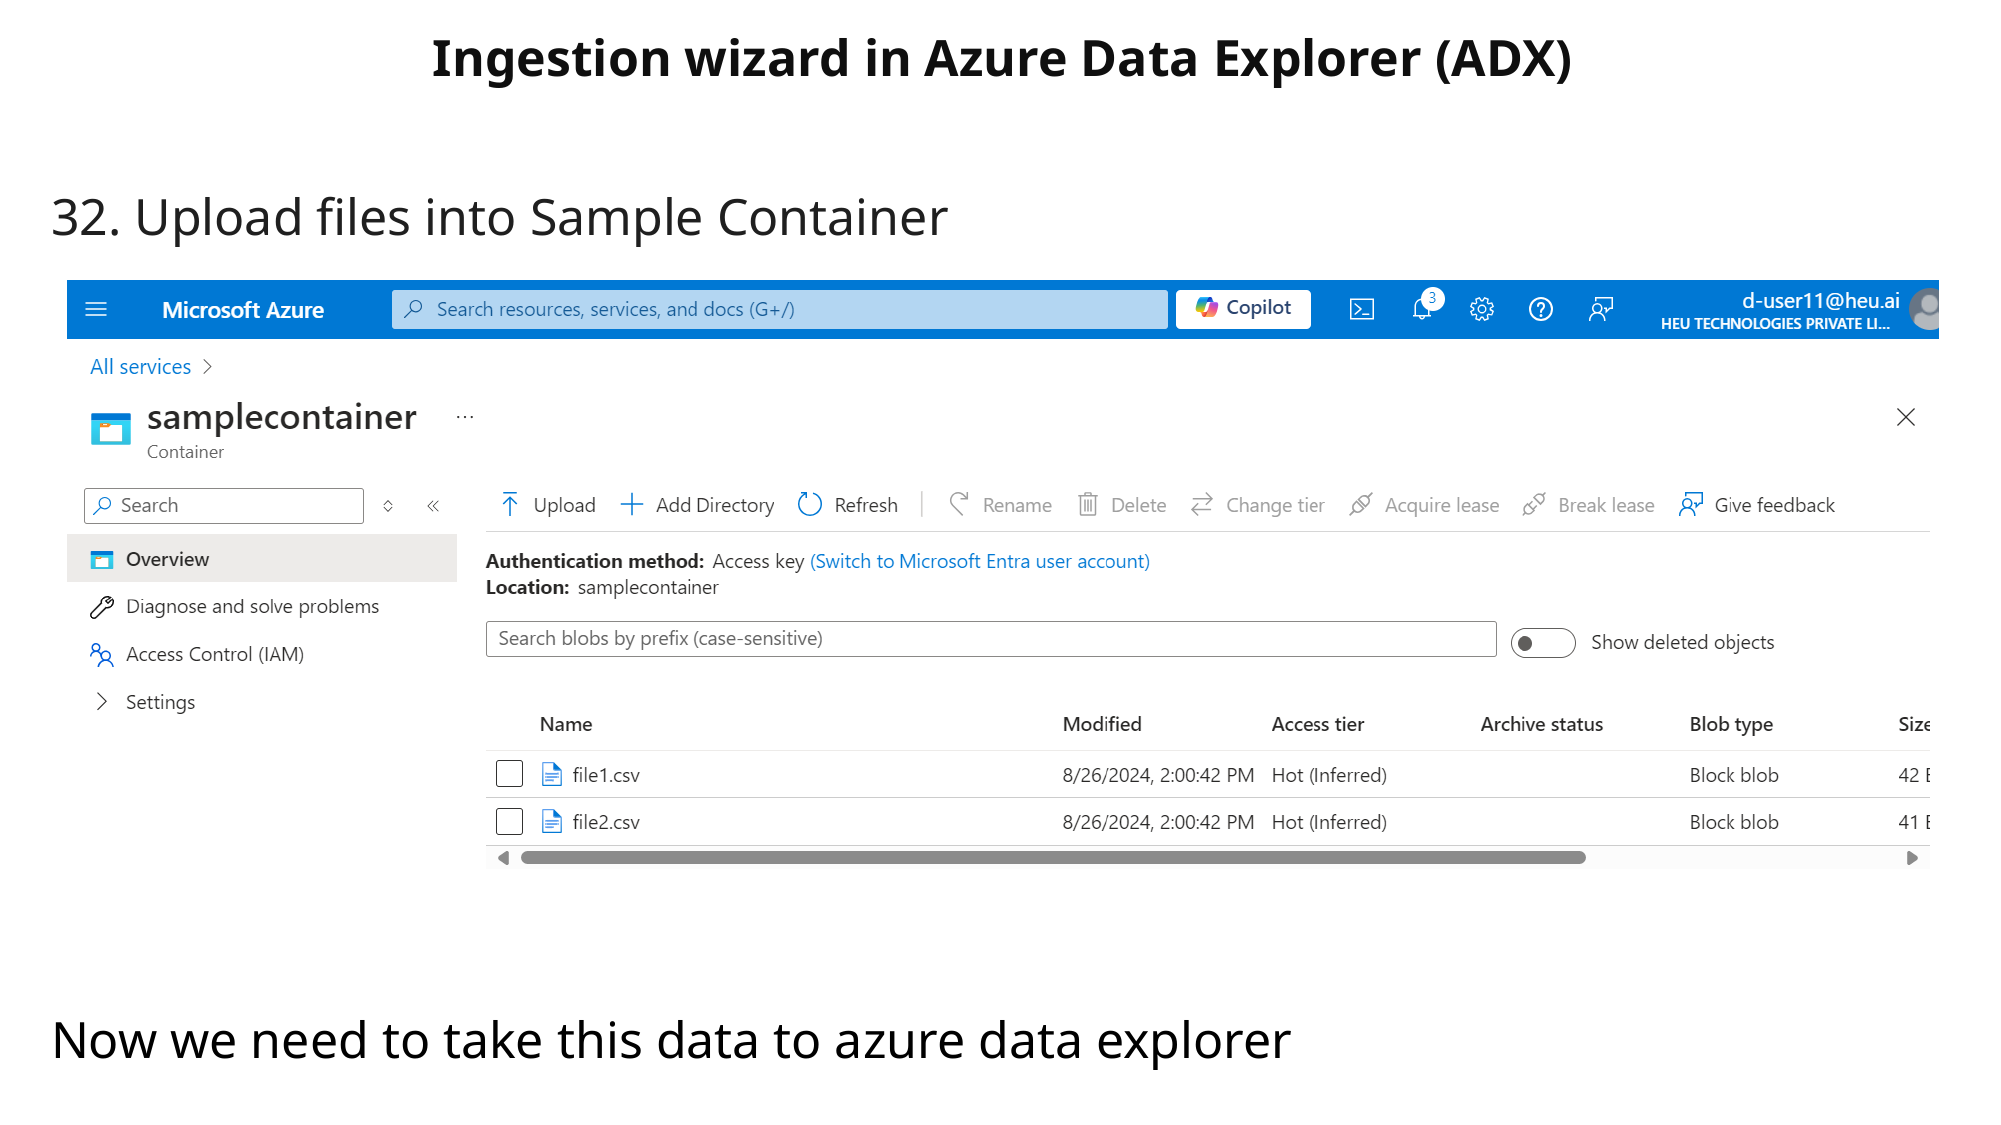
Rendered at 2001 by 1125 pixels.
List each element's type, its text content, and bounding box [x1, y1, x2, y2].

picture [67, 280, 1939, 919]
subtitle Ingestion wizard in Azure Data Explorer (ADX) 32. Upload files into Sample Container Now we need to take this data to azure data explorer [36, 26, 1970, 1095]
